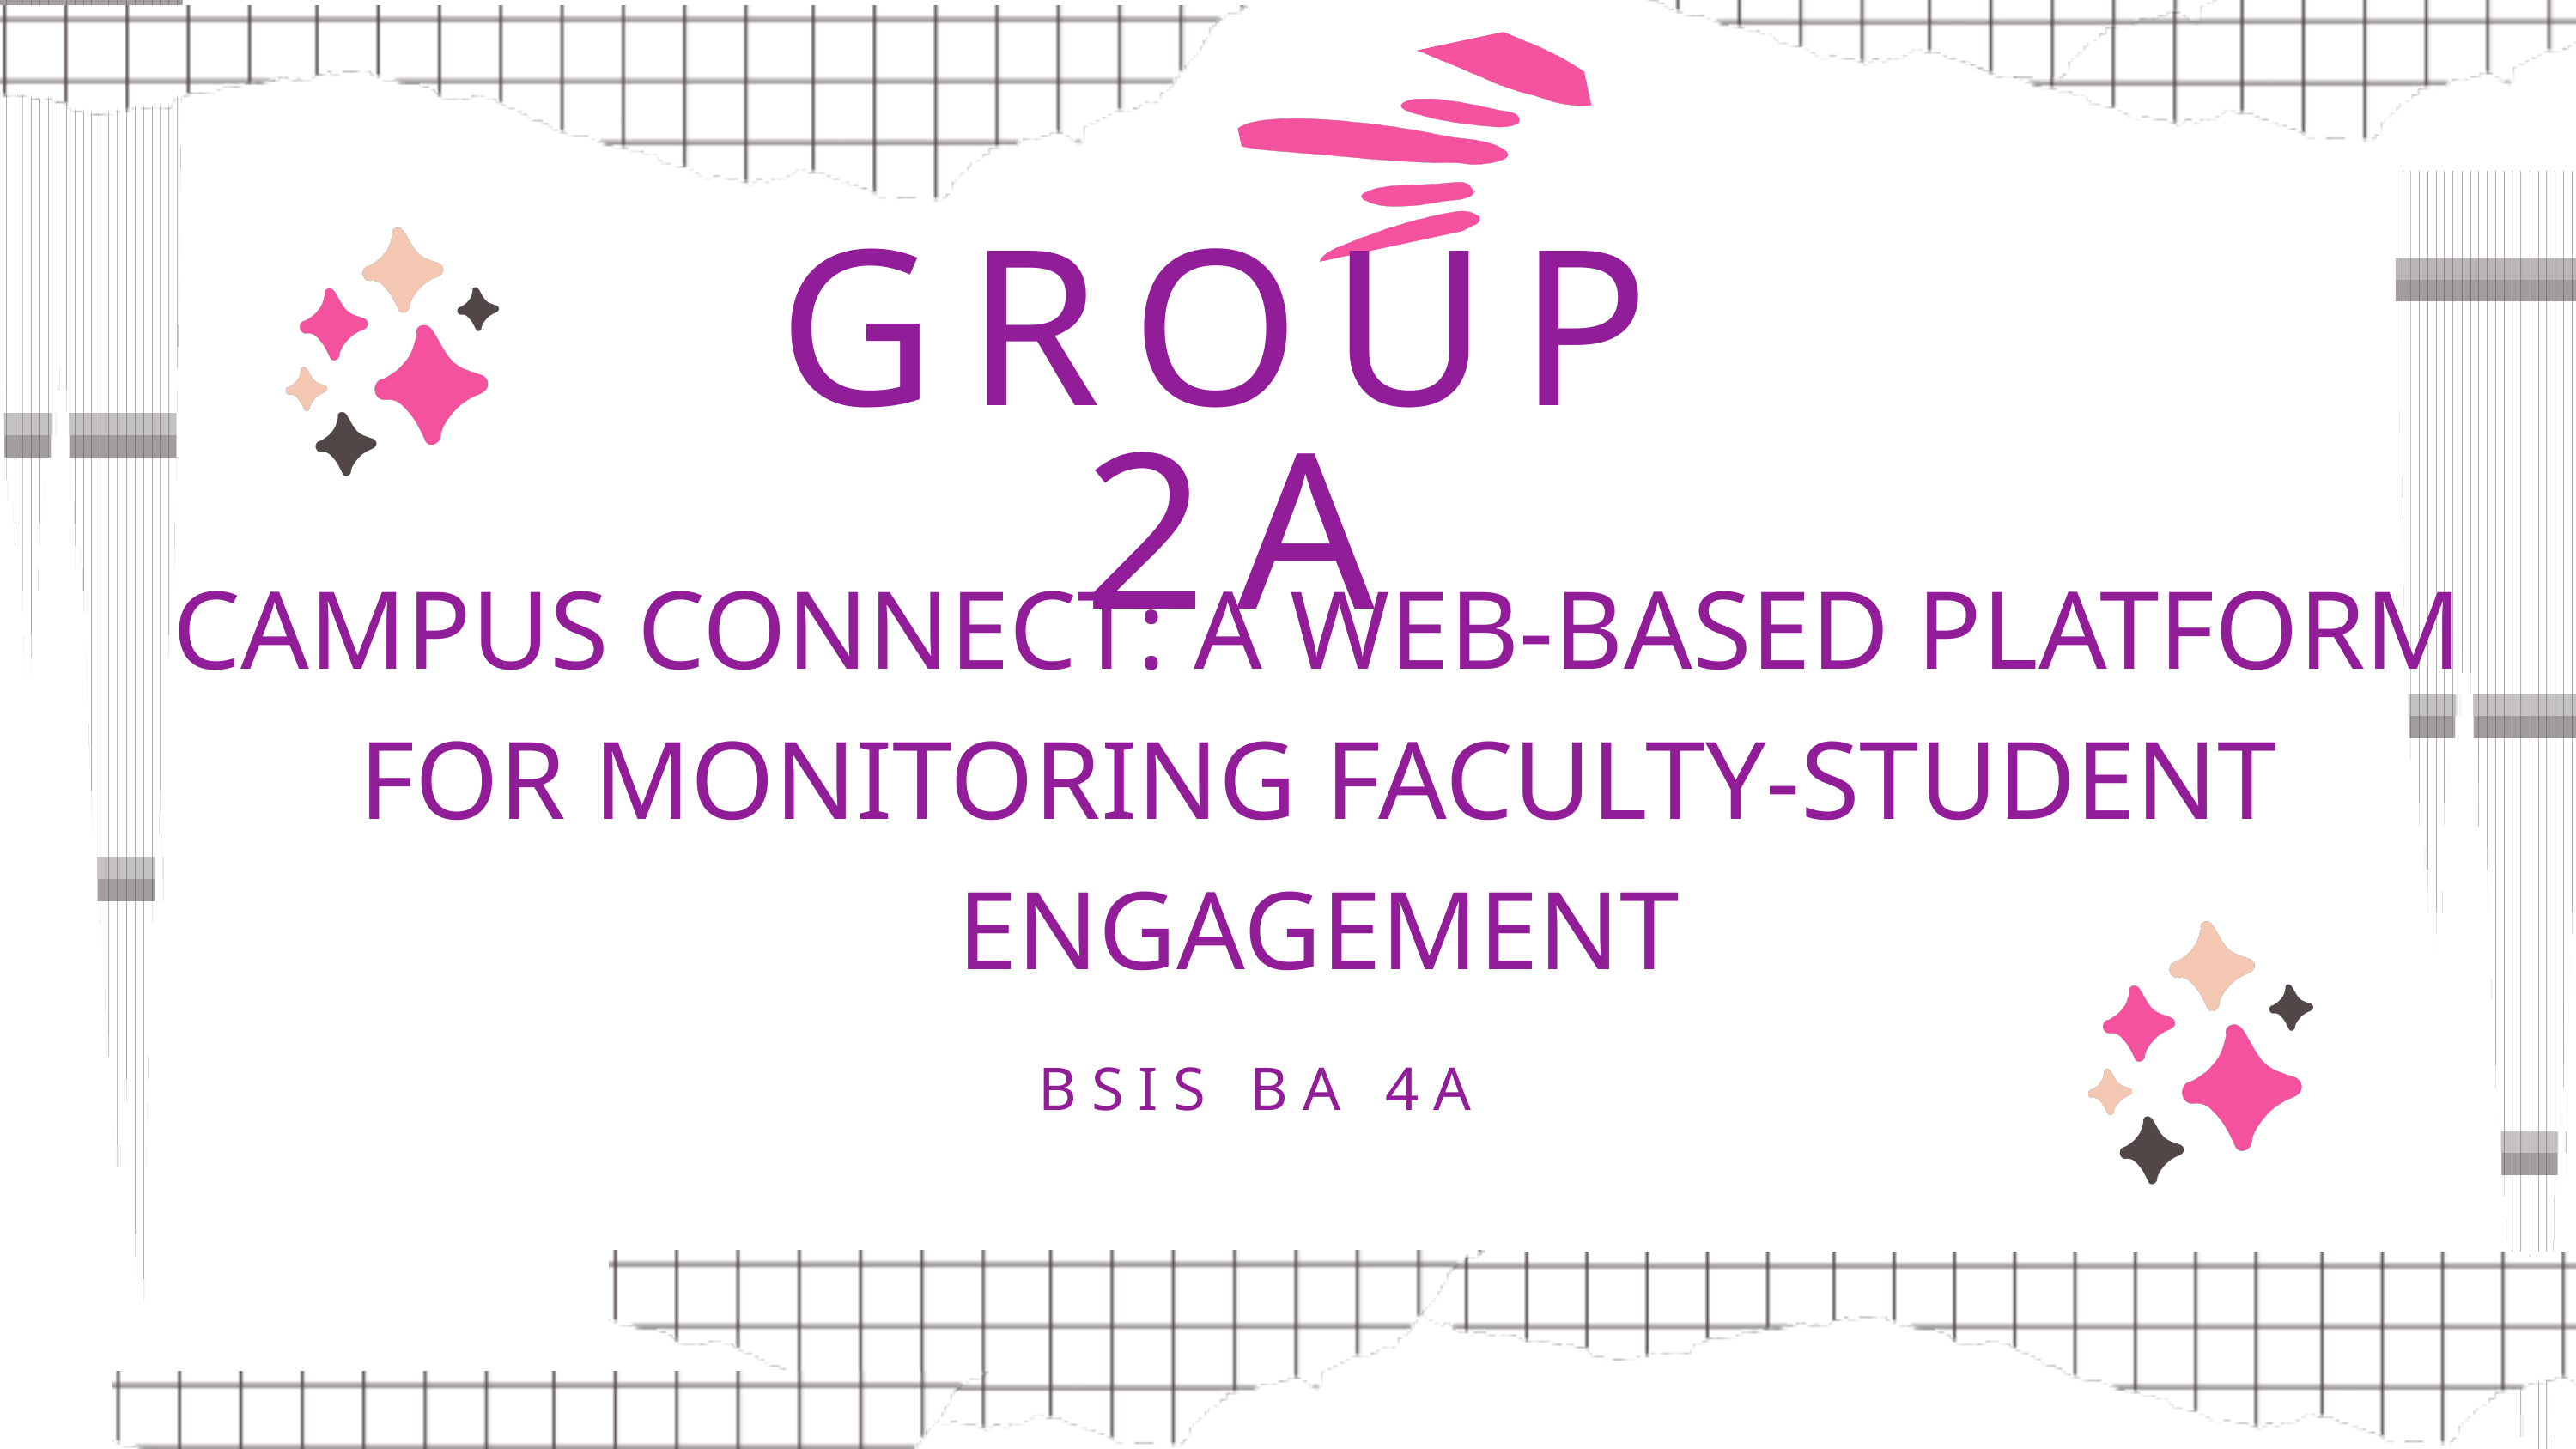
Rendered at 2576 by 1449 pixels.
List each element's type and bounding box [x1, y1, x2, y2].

text_box [0, 0, 2576, 1449]
